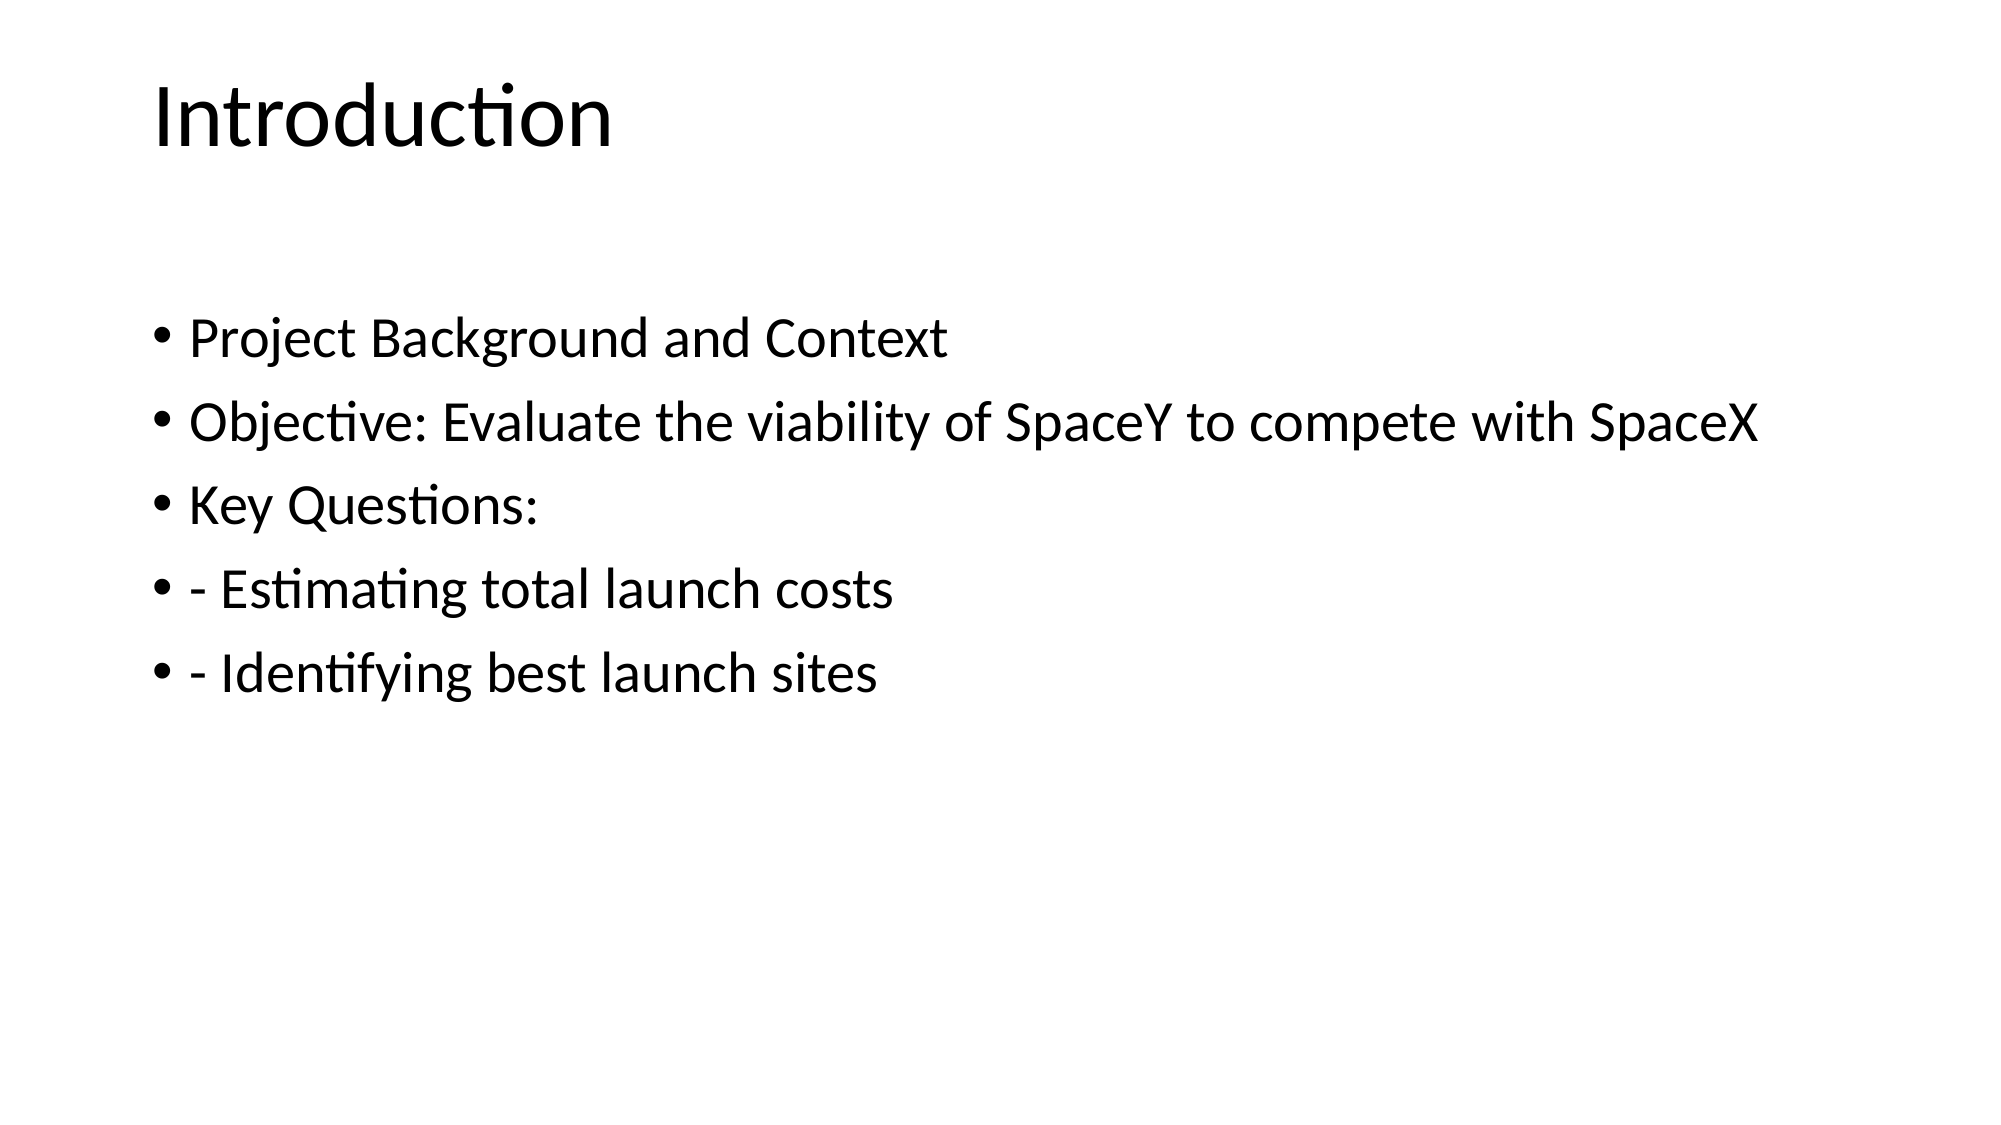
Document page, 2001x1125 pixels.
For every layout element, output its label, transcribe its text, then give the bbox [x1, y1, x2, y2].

title Introduction [137, 59, 1863, 278]
list Project Background and Context Objective: Evaluate the viability of SpaceY to compete with SpaceX Key Questions: - Estimating total launch costs - Identifying best launch sites [137, 299, 1863, 1014]
